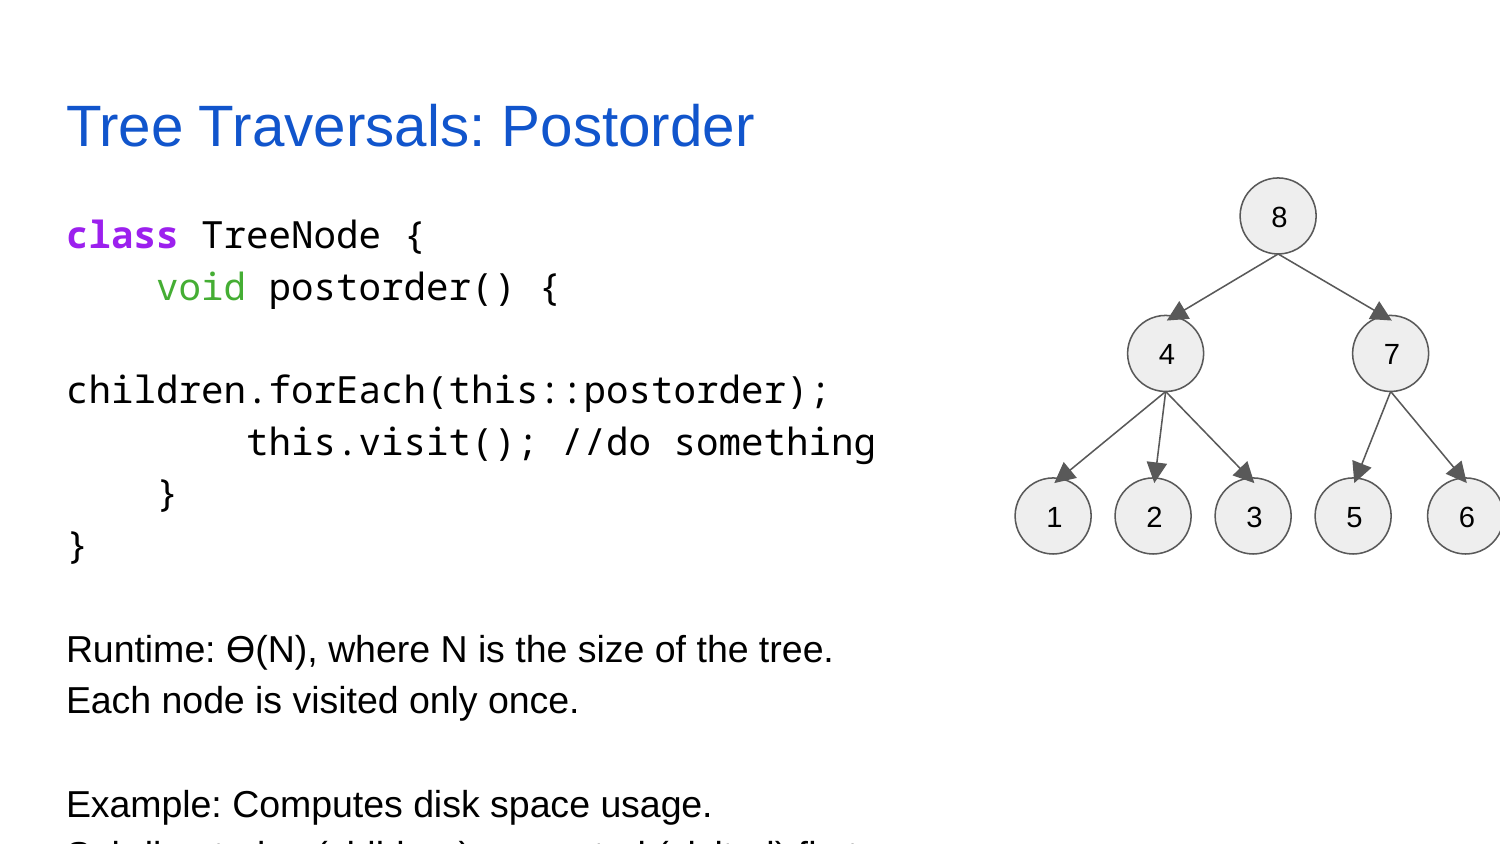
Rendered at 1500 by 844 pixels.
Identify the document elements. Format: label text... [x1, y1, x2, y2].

list class TreeNode { void postorder() { children.forEach(this::postorder); this.visit(); //do something } } Runtime: ϴ(N), where N is the size of the tree. Each node is visited only once. Example: Computes disk space usage. Subdirectories (children) computed (visited) first. [51, 189, 963, 815]
text_box [1397, 316, 1409, 320]
title Tree Traversals: Postorder [51, 72, 1449, 167]
text_box [1259, 478, 1273, 483]
text_box 1 [1031, 483, 1078, 524]
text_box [1277, 253, 1392, 321]
text_box 5 [1331, 483, 1378, 524]
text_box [1165, 391, 1255, 484]
text_box [1127, 322, 1204, 389]
text_box 7 [1369, 320, 1415, 362]
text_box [1166, 253, 1276, 321]
text_box [1240, 185, 1317, 252]
text_box 8 [1256, 183, 1303, 224]
text_box [1352, 324, 1429, 389]
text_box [1054, 391, 1152, 484]
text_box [1353, 391, 1388, 484]
text_box [1334, 478, 1348, 483]
text_box [1034, 478, 1048, 483]
text_box 2 [1131, 492, 1178, 524]
text_box [1315, 485, 1392, 554]
text_box [1259, 177, 1298, 183]
text_box 3 [1231, 483, 1278, 524]
text_box [1427, 486, 1500, 554]
text_box 6 [1444, 483, 1490, 524]
text_box [1115, 492, 1192, 554]
text_box [1147, 315, 1161, 320]
text_box [1015, 485, 1092, 554]
text_box 4 [1144, 320, 1190, 362]
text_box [1390, 391, 1468, 484]
text_box [1472, 478, 1485, 483]
text_box [1215, 487, 1292, 554]
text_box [1154, 391, 1163, 484]
